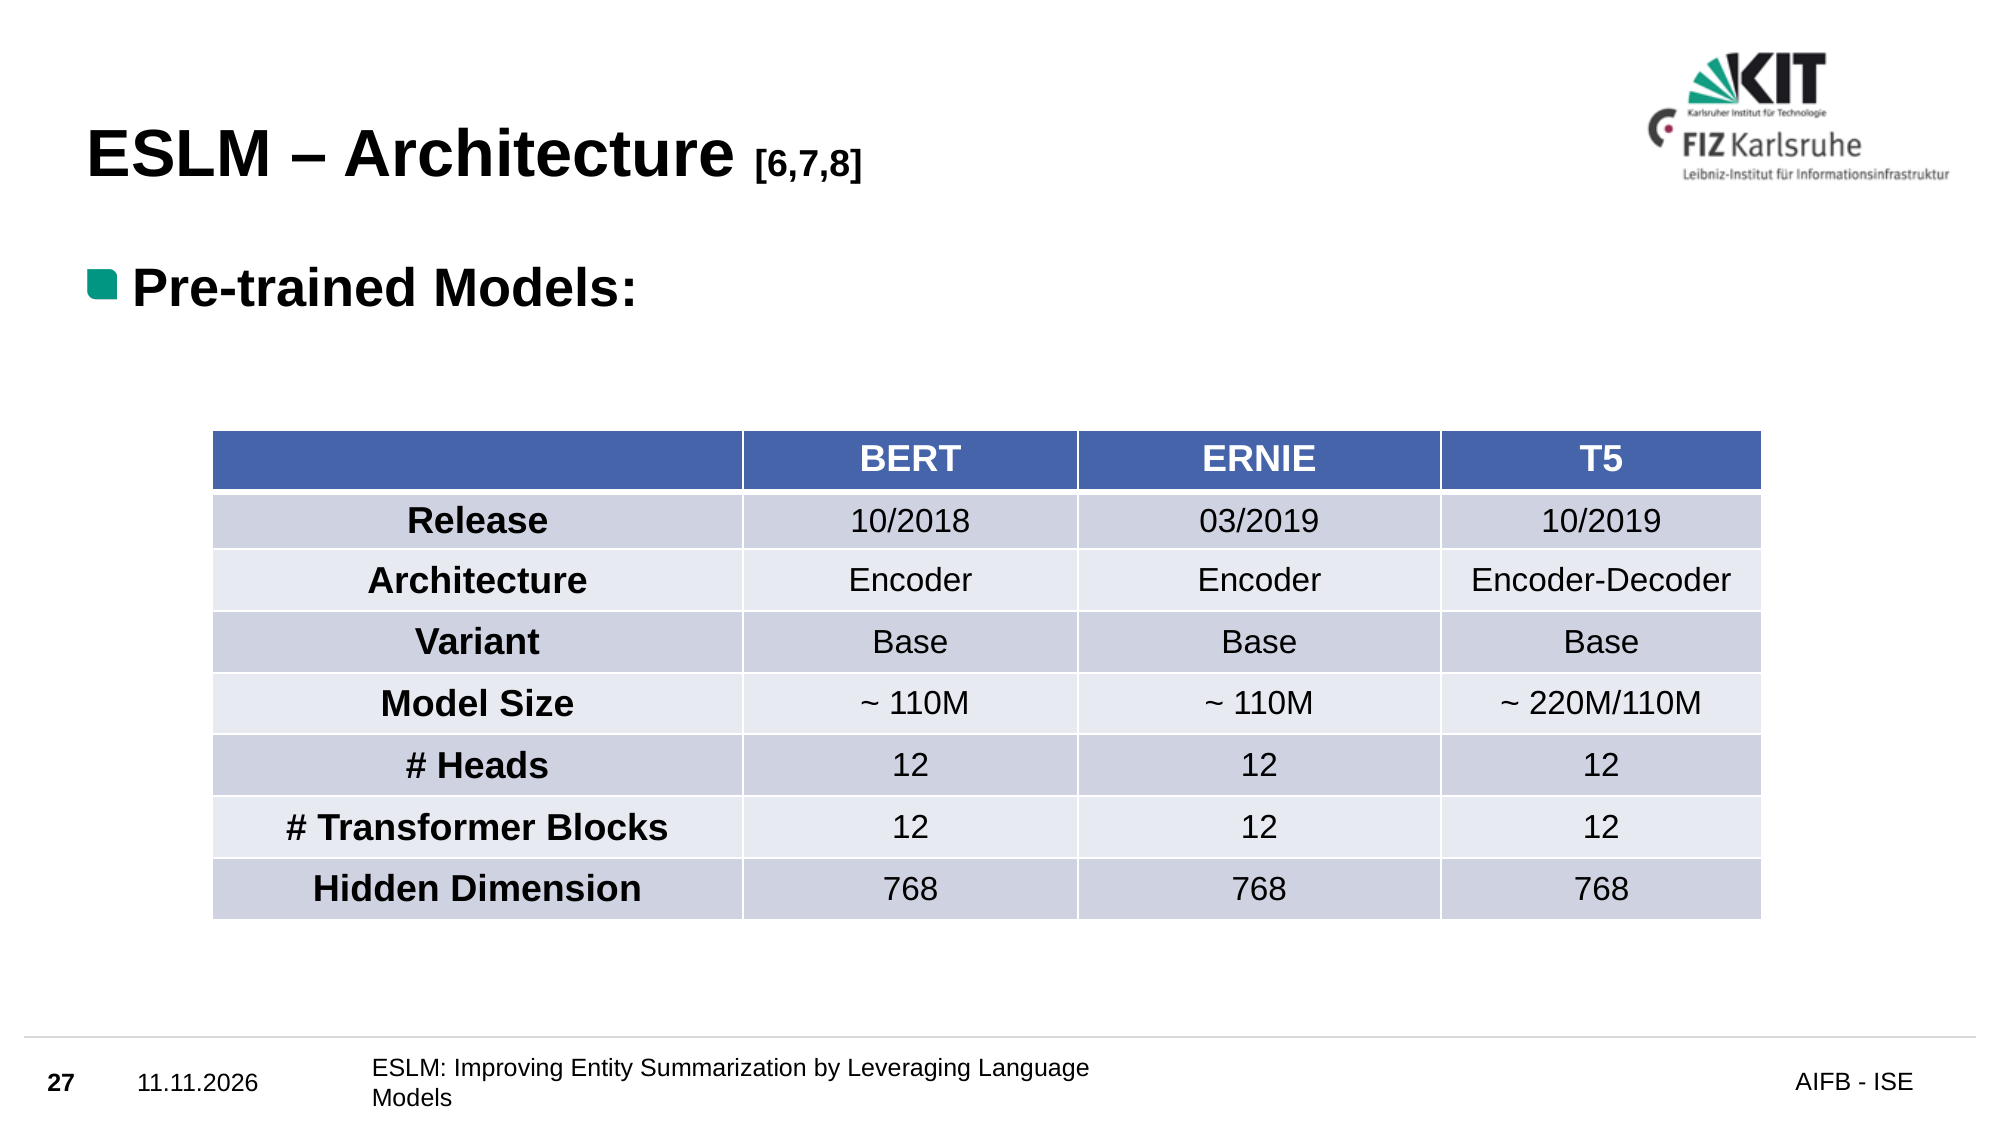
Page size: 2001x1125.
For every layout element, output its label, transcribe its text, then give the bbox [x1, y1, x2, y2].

title ESLM – Architecture [6,7,8] [86, 64, 1589, 191]
table_cell 768 [1079, 859, 1440, 919]
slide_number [137, 1038, 362, 1125]
table_cell Hidden Dimension [213, 859, 742, 919]
table_cell Base [744, 612, 1077, 672]
table_cell 12 [1079, 797, 1440, 857]
table_header T5 [1442, 431, 1761, 489]
table_cell # Heads [213, 735, 742, 795]
table_cell Base [1079, 612, 1440, 672]
table_header ERNIE [1079, 431, 1440, 489]
table_cell ~ 220M/110M [1442, 674, 1761, 733]
table_cell 12 [1442, 735, 1761, 795]
picture [87, 269, 117, 303]
list Pre-trained Models: [87, 259, 1198, 996]
table_cell Encoder [1079, 550, 1440, 610]
table_cell # Transformer Blocks [213, 797, 742, 857]
table_cell ~ 110M [1079, 674, 1440, 733]
slide_number 27 [47, 1038, 119, 1125]
table_cell 12 [1079, 735, 1440, 795]
table_cell Encoder [744, 550, 1077, 610]
table_cell 12 [744, 735, 1077, 795]
table_cell ~ 110M [744, 674, 1077, 733]
picture [1621, 35, 1960, 191]
table_cell Architecture [213, 550, 742, 610]
table_header [213, 431, 742, 489]
table_cell Encoder-Decoder [1442, 550, 1761, 610]
table_cell 768 [1442, 859, 1761, 919]
table_cell 768 [744, 859, 1077, 919]
table_cell Release [213, 495, 742, 548]
table_cell 10/2019 [1442, 495, 1761, 548]
table_cell Base [1442, 612, 1761, 672]
table_cell 12 [744, 797, 1077, 857]
table_cell Variant [213, 612, 742, 672]
table_cell Model Size [213, 674, 742, 733]
table_cell 10/2018 [744, 495, 1077, 548]
table_cell 12 [1442, 797, 1761, 857]
table_header BERT [744, 431, 1077, 489]
table_cell 03/2019 [1079, 495, 1440, 548]
